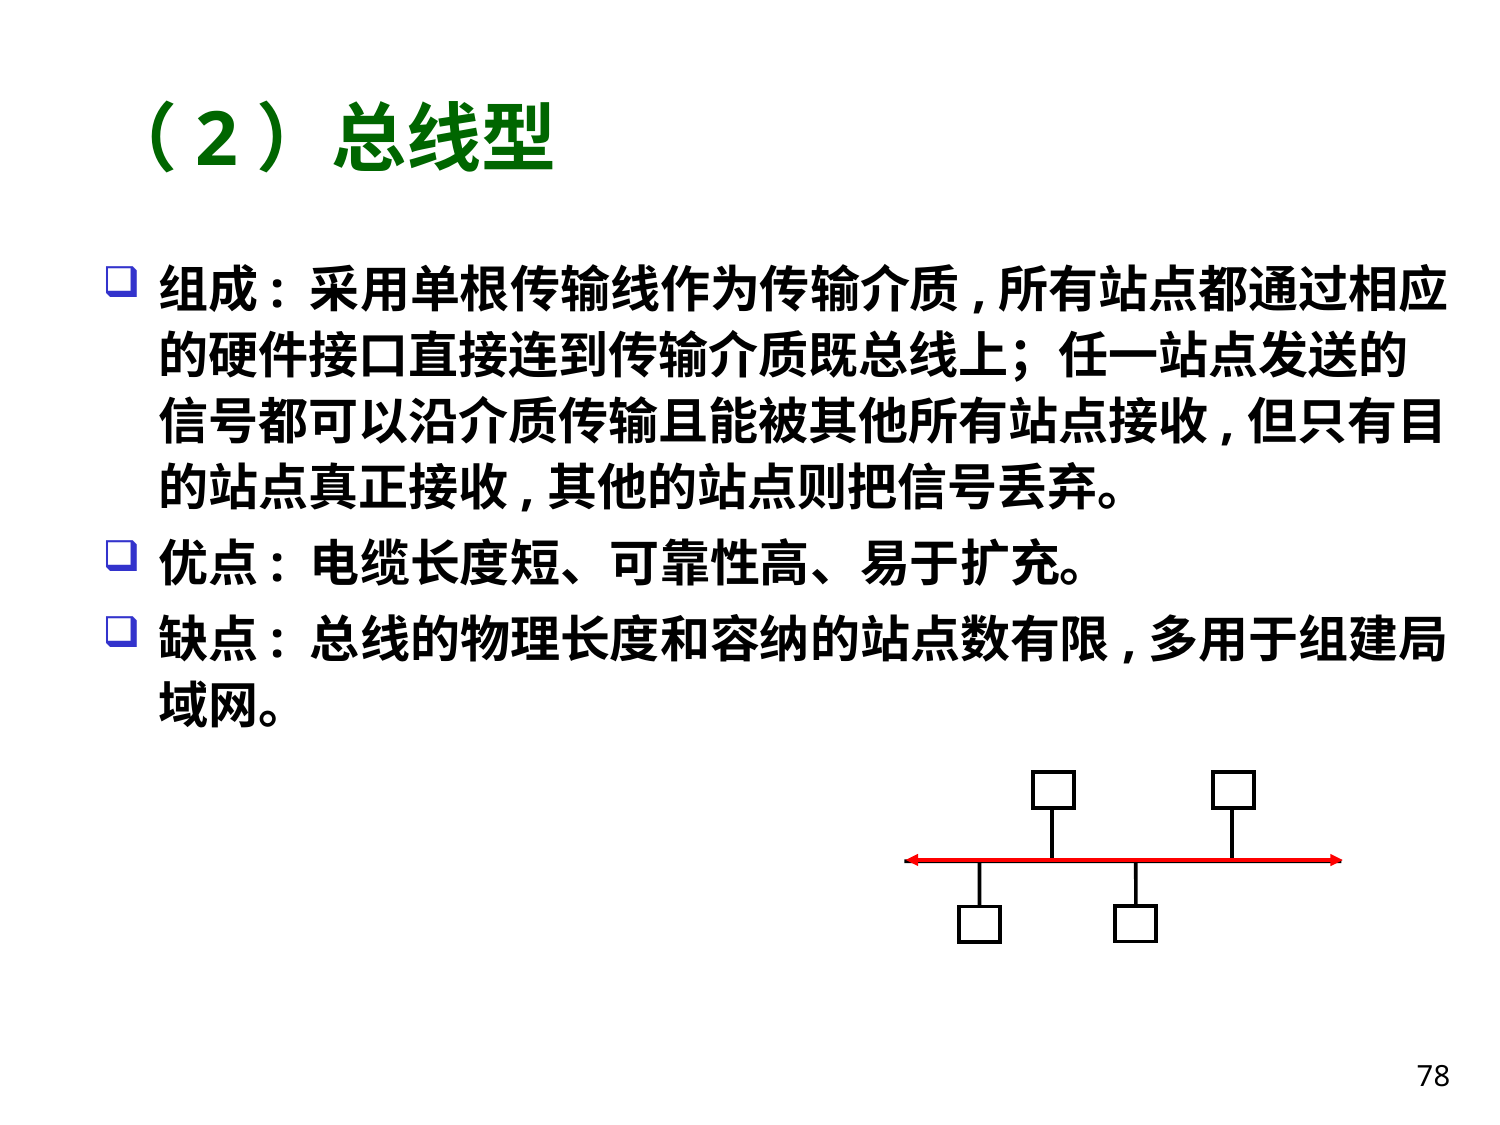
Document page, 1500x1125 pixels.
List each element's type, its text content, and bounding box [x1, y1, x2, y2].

list 组成: 采用单根传输线作为传输介质,所有站点都通过相应的硬件接口直接连到传输介质既总线上；任一站点发送的信号都可以沿介质传输且能被其他所有站点接收,但只有目的站点真正接收,其他的站点则把信号丢弃。 优点: 电缆长度短、可靠性高、易于扩充。 缺点: 总线的物理长度和容纳的站点数有限,多用于组建局域网。 [87, 244, 1466, 1025]
slide_number 78 [1362, 1050, 1466, 1125]
title （2）总线型 [87, 67, 1466, 204]
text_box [904, 772, 1342, 943]
